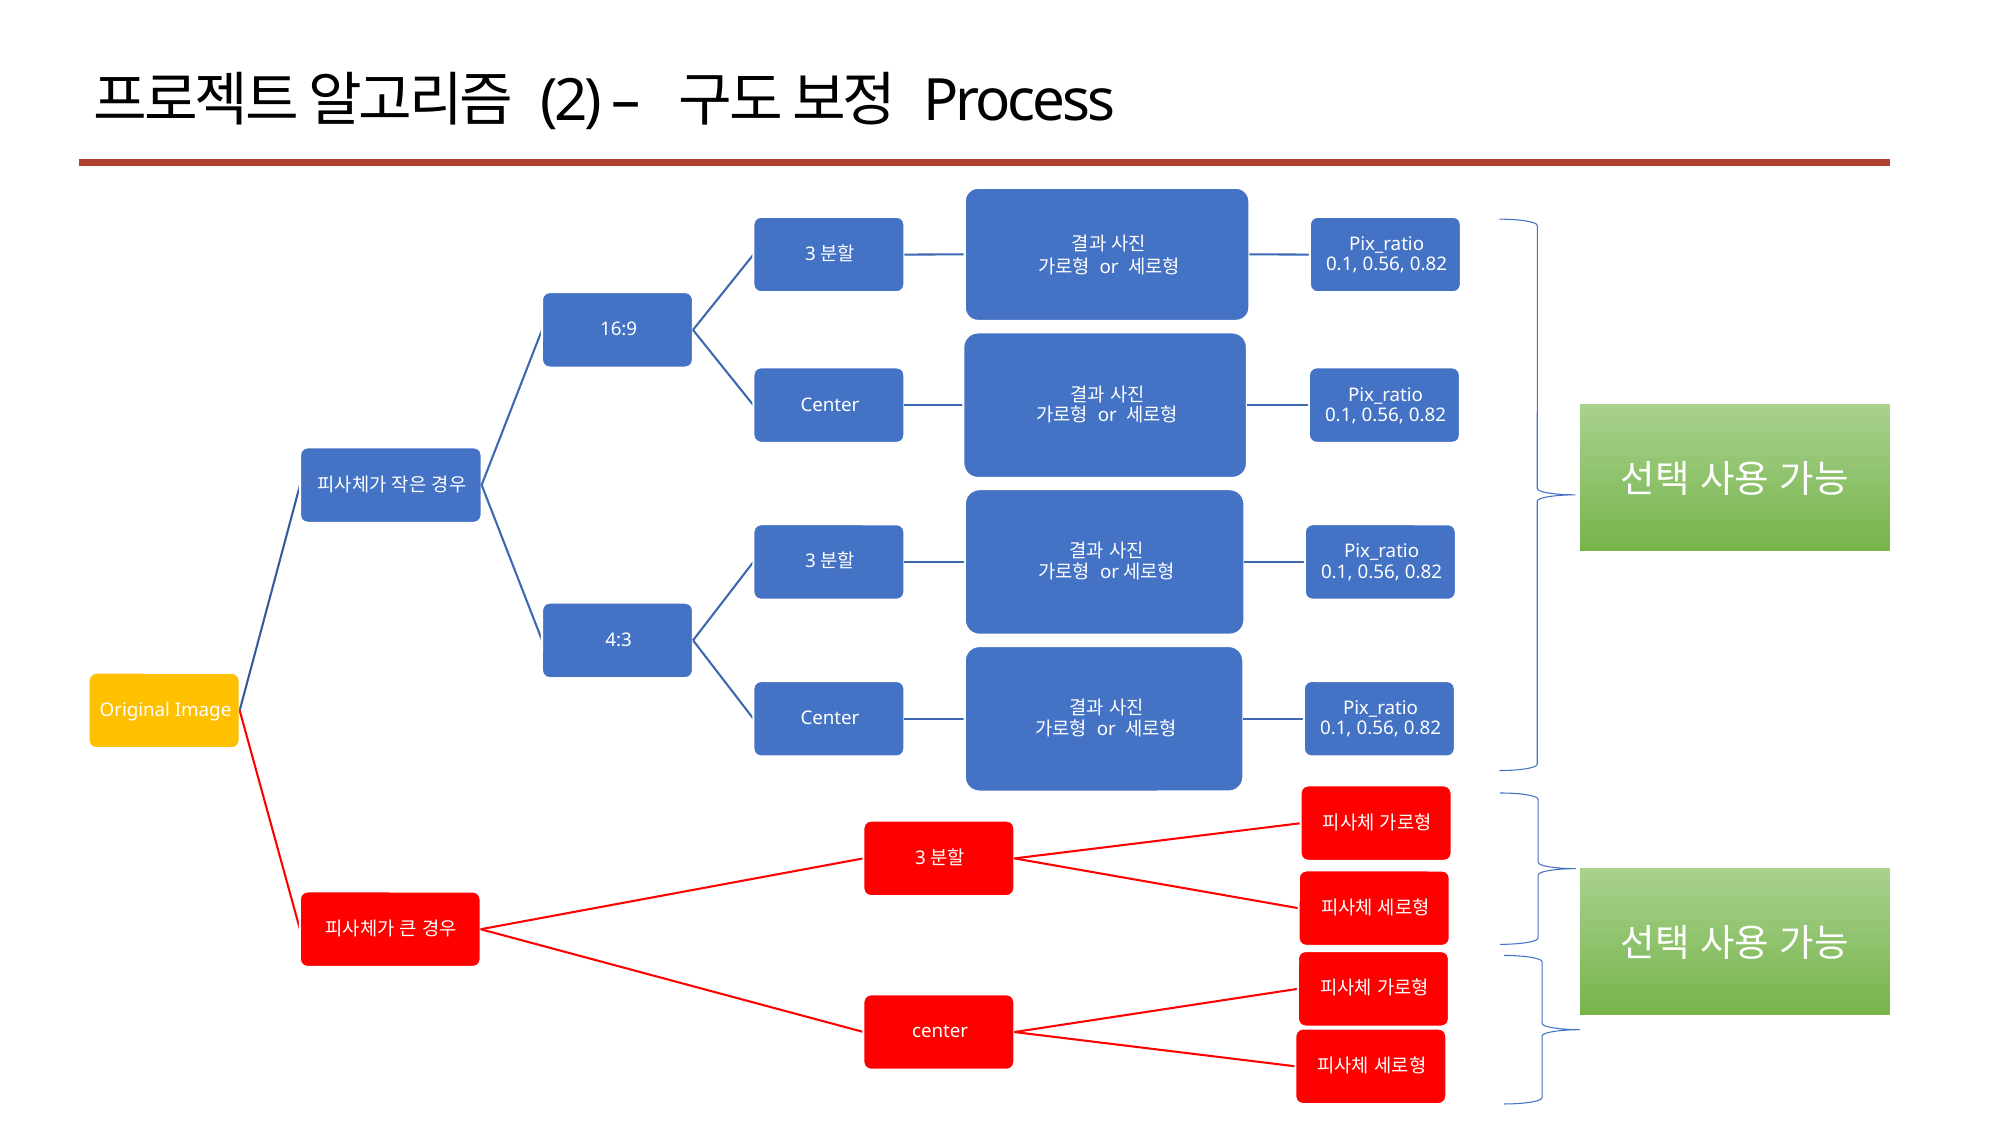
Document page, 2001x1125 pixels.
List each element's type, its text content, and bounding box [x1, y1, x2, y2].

text_box 프로젝트 알고리즘 (2) – 구도 보정 Process [79, 55, 1681, 140]
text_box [79, 187, 1890, 1105]
